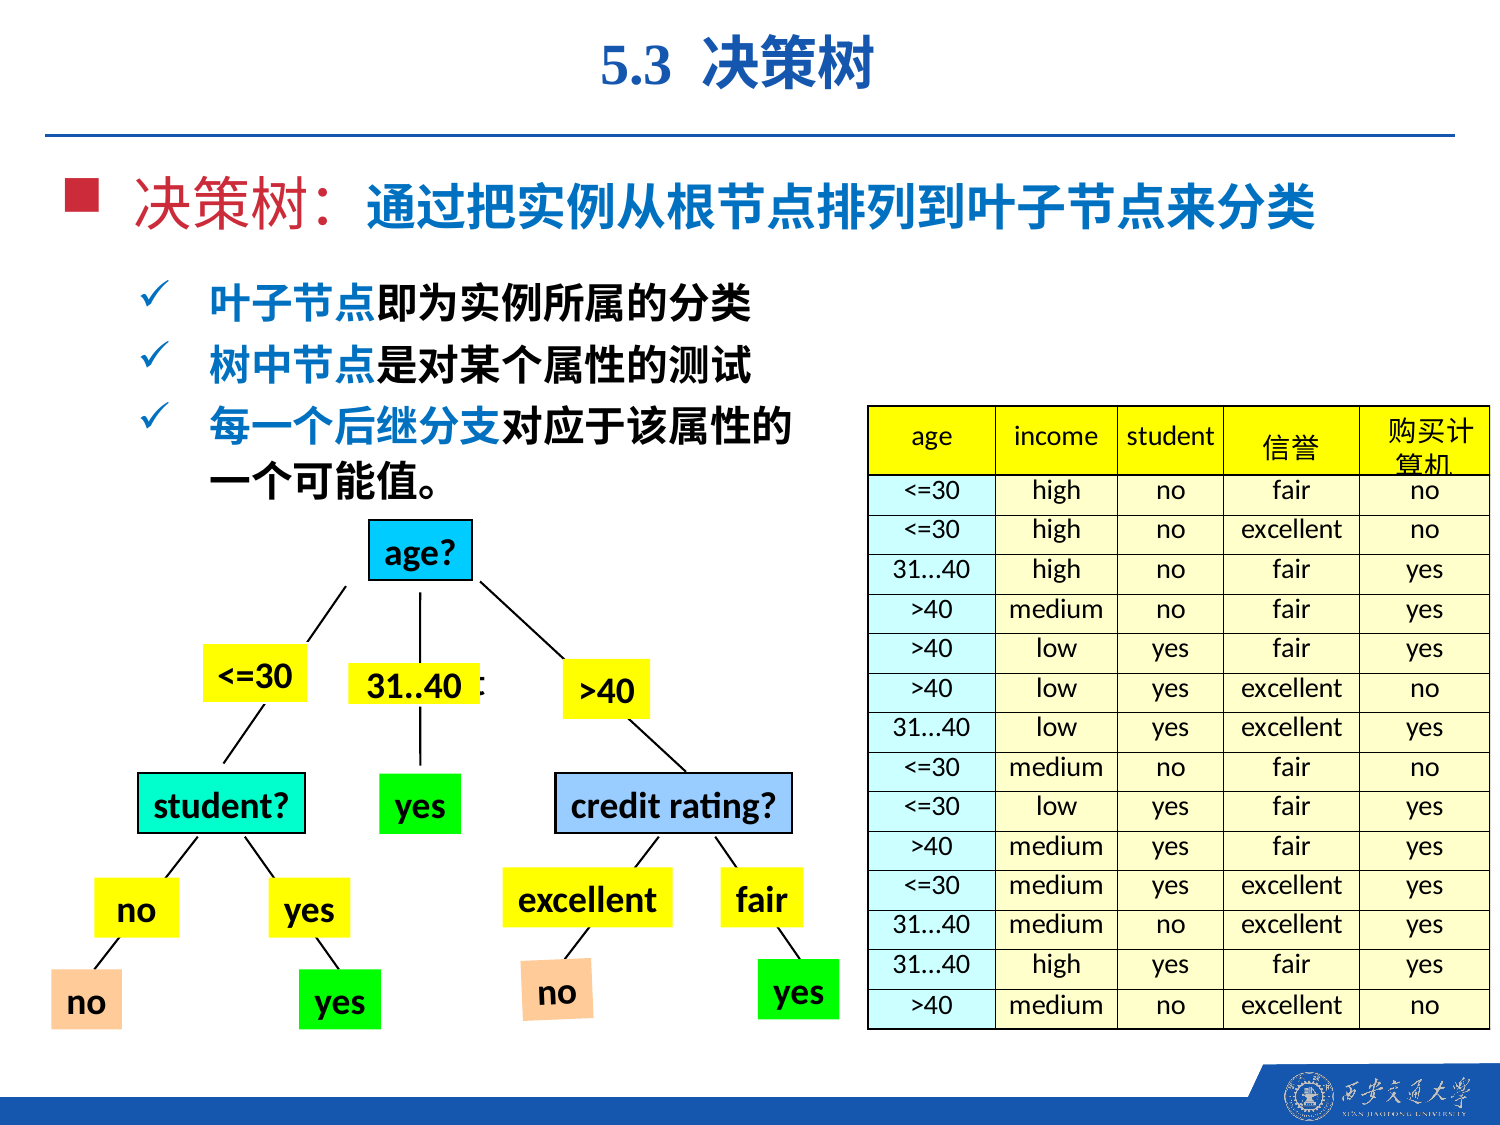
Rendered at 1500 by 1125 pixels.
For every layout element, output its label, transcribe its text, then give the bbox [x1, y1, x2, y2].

text_box 叶子节点即为实例所属的分类 树中节点是对某个属性的测试 每一个后继分支对应于该属性的一个可能值。 [45, 264, 840, 524]
text_box 5.3 决策树 [135, 19, 1341, 104]
picture [866, 404, 1491, 1031]
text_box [50, 519, 840, 1031]
text_box 决策树：通过把实例从根节点排列到叶子节点来分类 [45, 152, 1475, 246]
